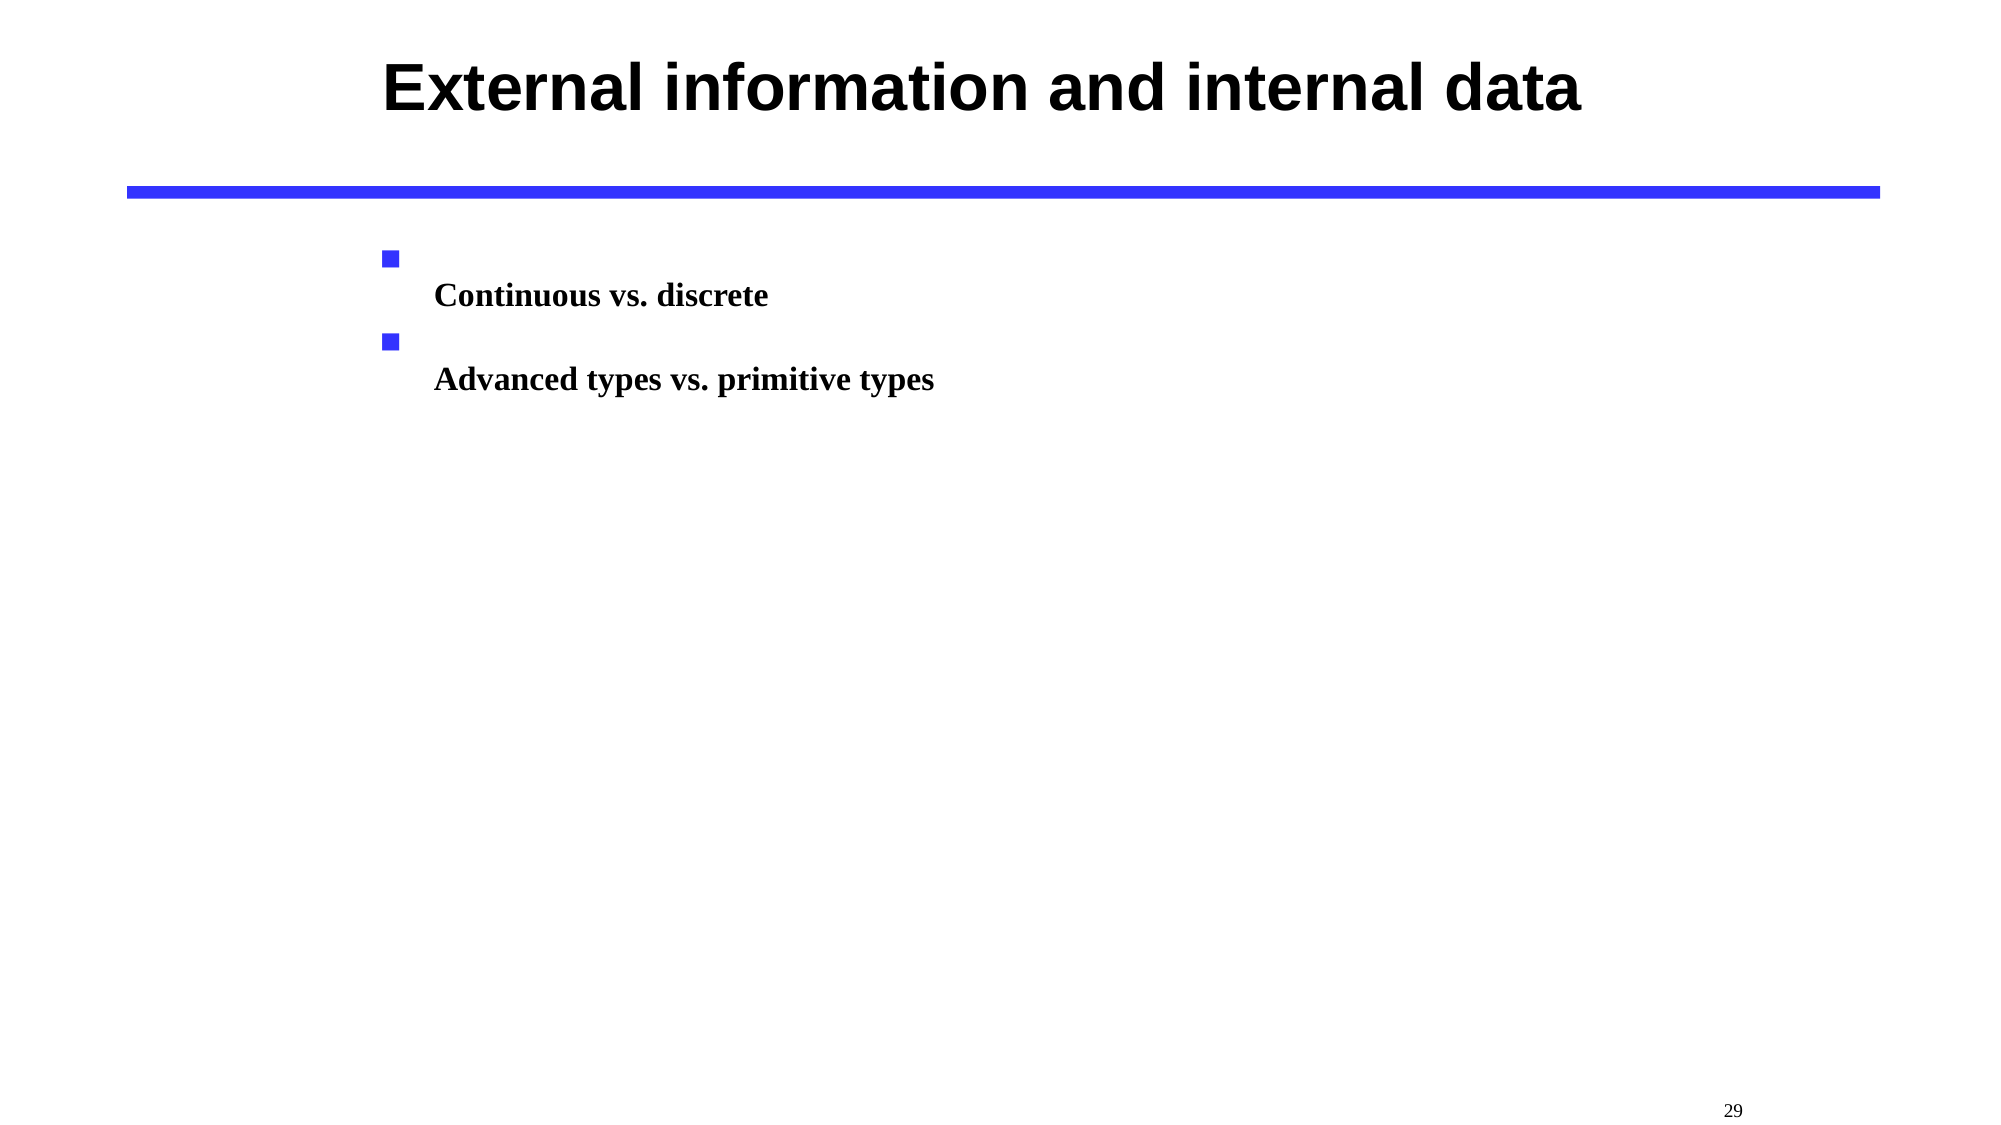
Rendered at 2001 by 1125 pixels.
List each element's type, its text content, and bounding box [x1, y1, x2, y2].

text_box Continuous vs. discrete Advanced types vs. primitive types [362, 227, 1638, 1053]
title External information and internal data [367, 0, 1672, 168]
slide_number 29 [1580, 1068, 2000, 1125]
